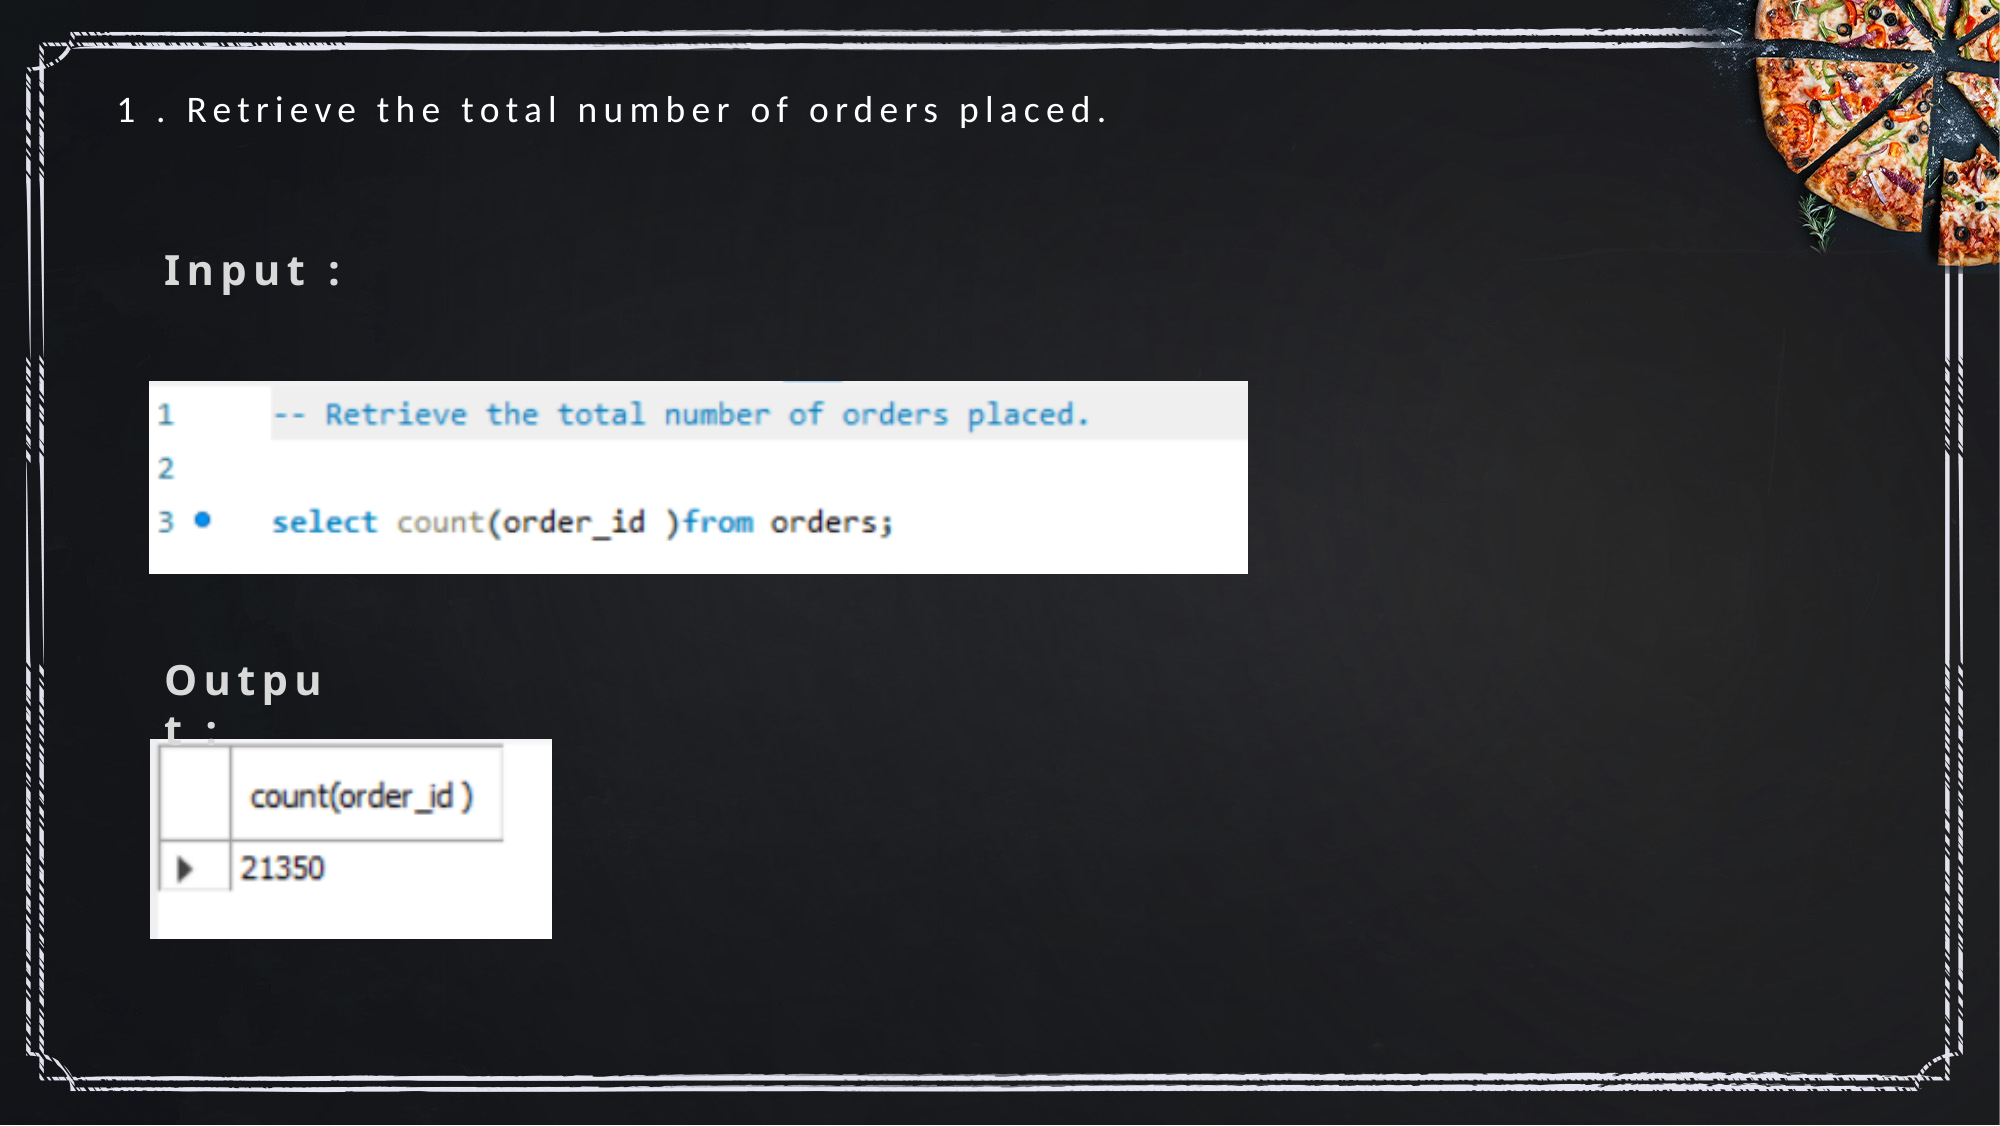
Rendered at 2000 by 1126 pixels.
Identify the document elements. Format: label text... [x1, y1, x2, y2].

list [149, 381, 1249, 574]
text_box Input : [149, 236, 445, 302]
picture [0, 0, 2000, 1125]
title 1 . Retrieve the total number of orders placed. [99, 41, 1900, 173]
text_box Output : [149, 646, 366, 739]
